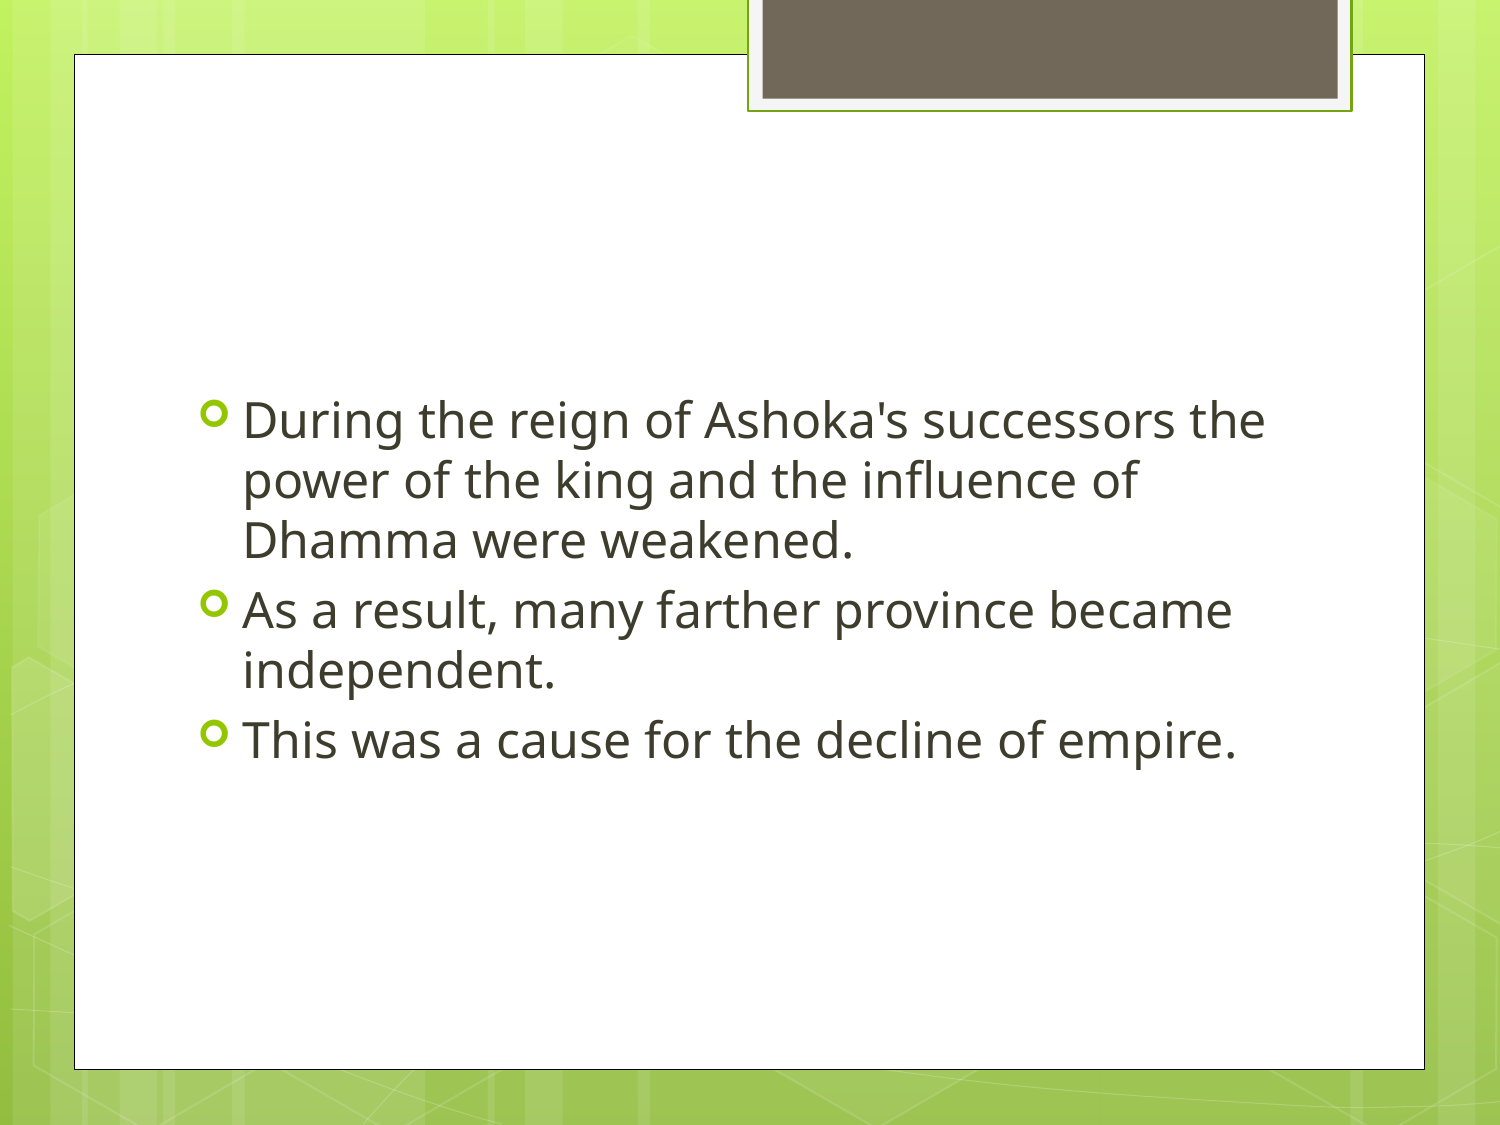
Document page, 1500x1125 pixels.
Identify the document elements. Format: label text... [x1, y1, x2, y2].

list During the reign of Ashoka's successors the power of the king and the influence of Dhamma were weakened. As a result, many farther province became independent. This was a cause for the decline of empire. [171, 381, 1283, 957]
